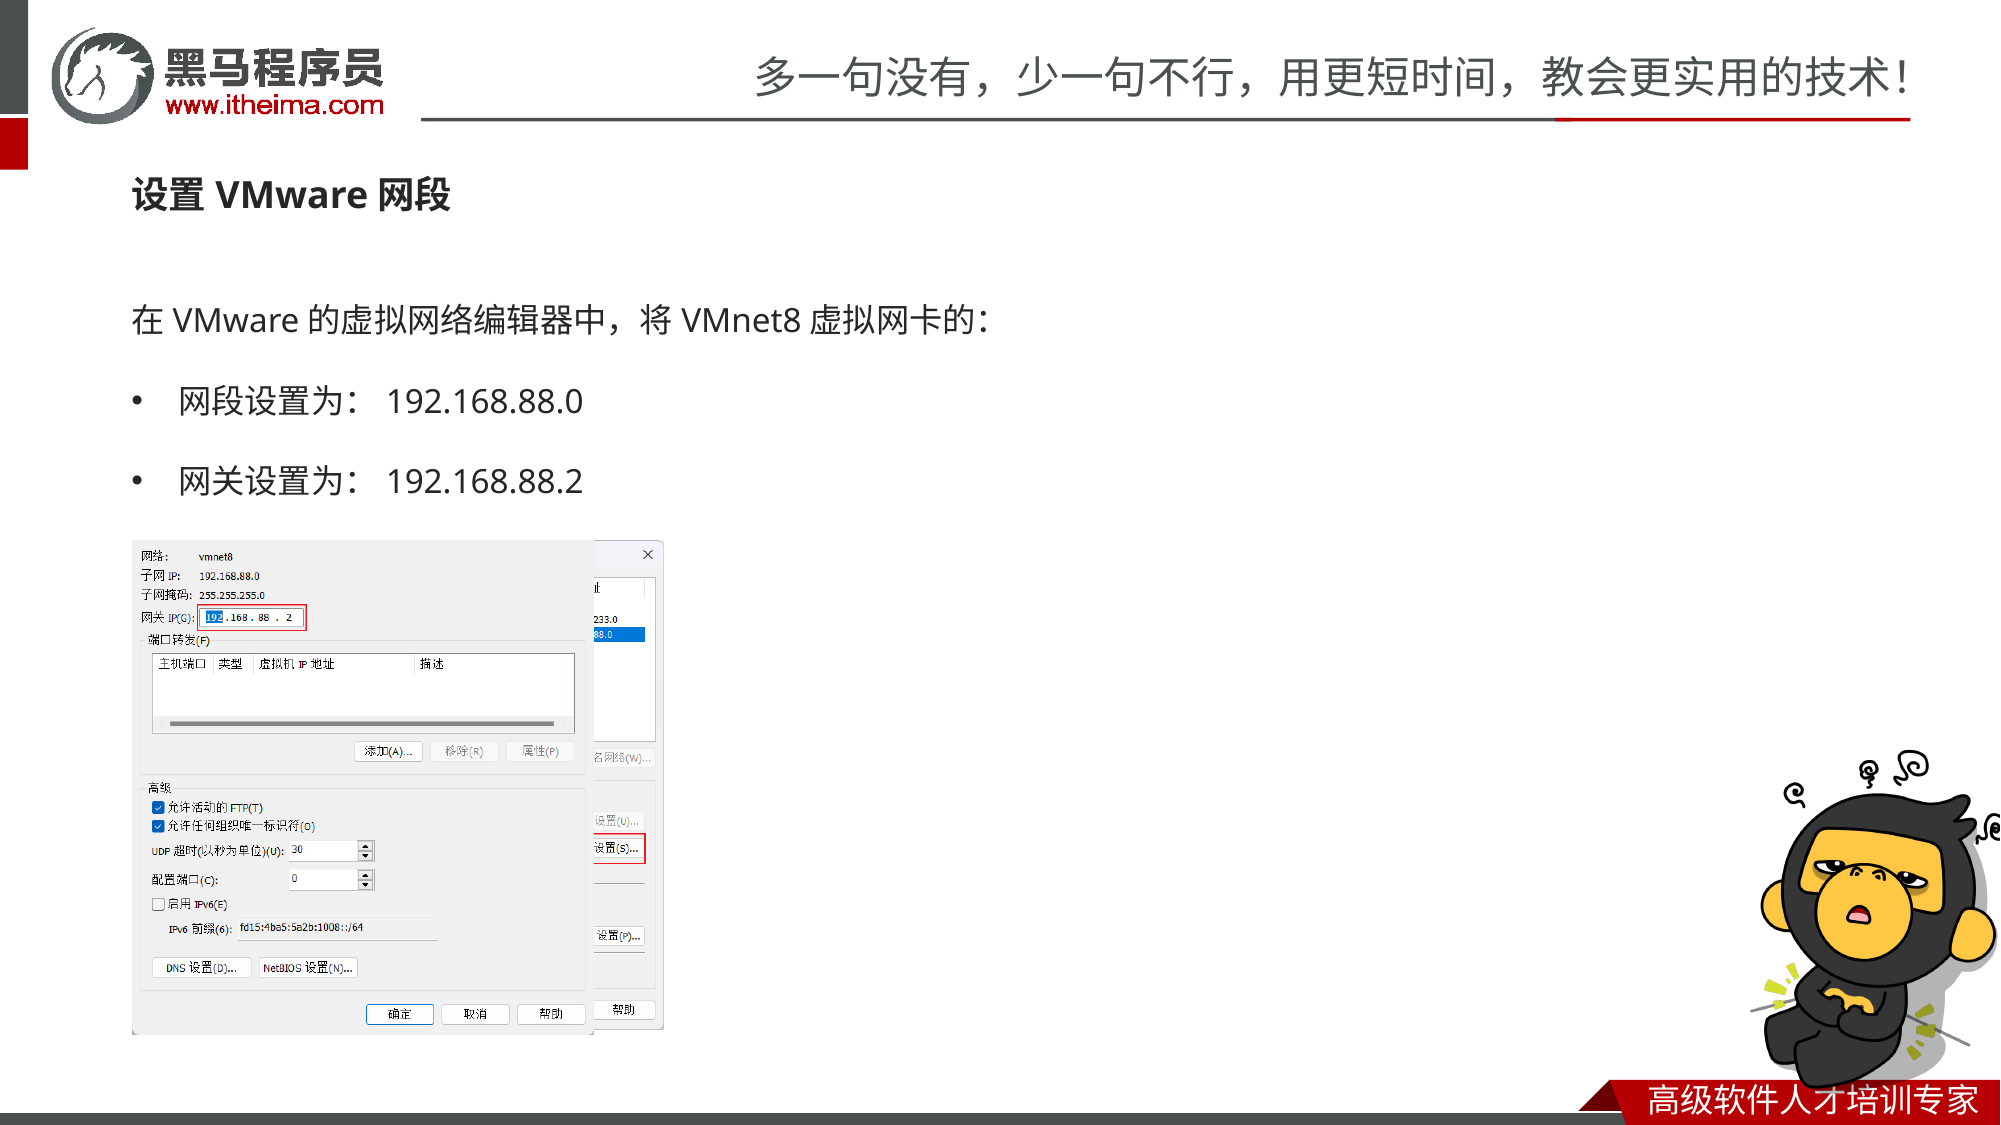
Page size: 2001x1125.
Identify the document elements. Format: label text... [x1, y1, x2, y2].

picture [132, 540, 664, 1035]
list 在VMware的虚拟网络编辑器中，将VMnet8虚拟网卡的： 网段设置为：192.168.88.0 网关设置为：192.168.88.2 [116, 271, 1872, 964]
list 设置VMware网段 [116, 154, 1872, 239]
picture [50, 26, 384, 125]
picture [1682, 736, 2000, 1101]
